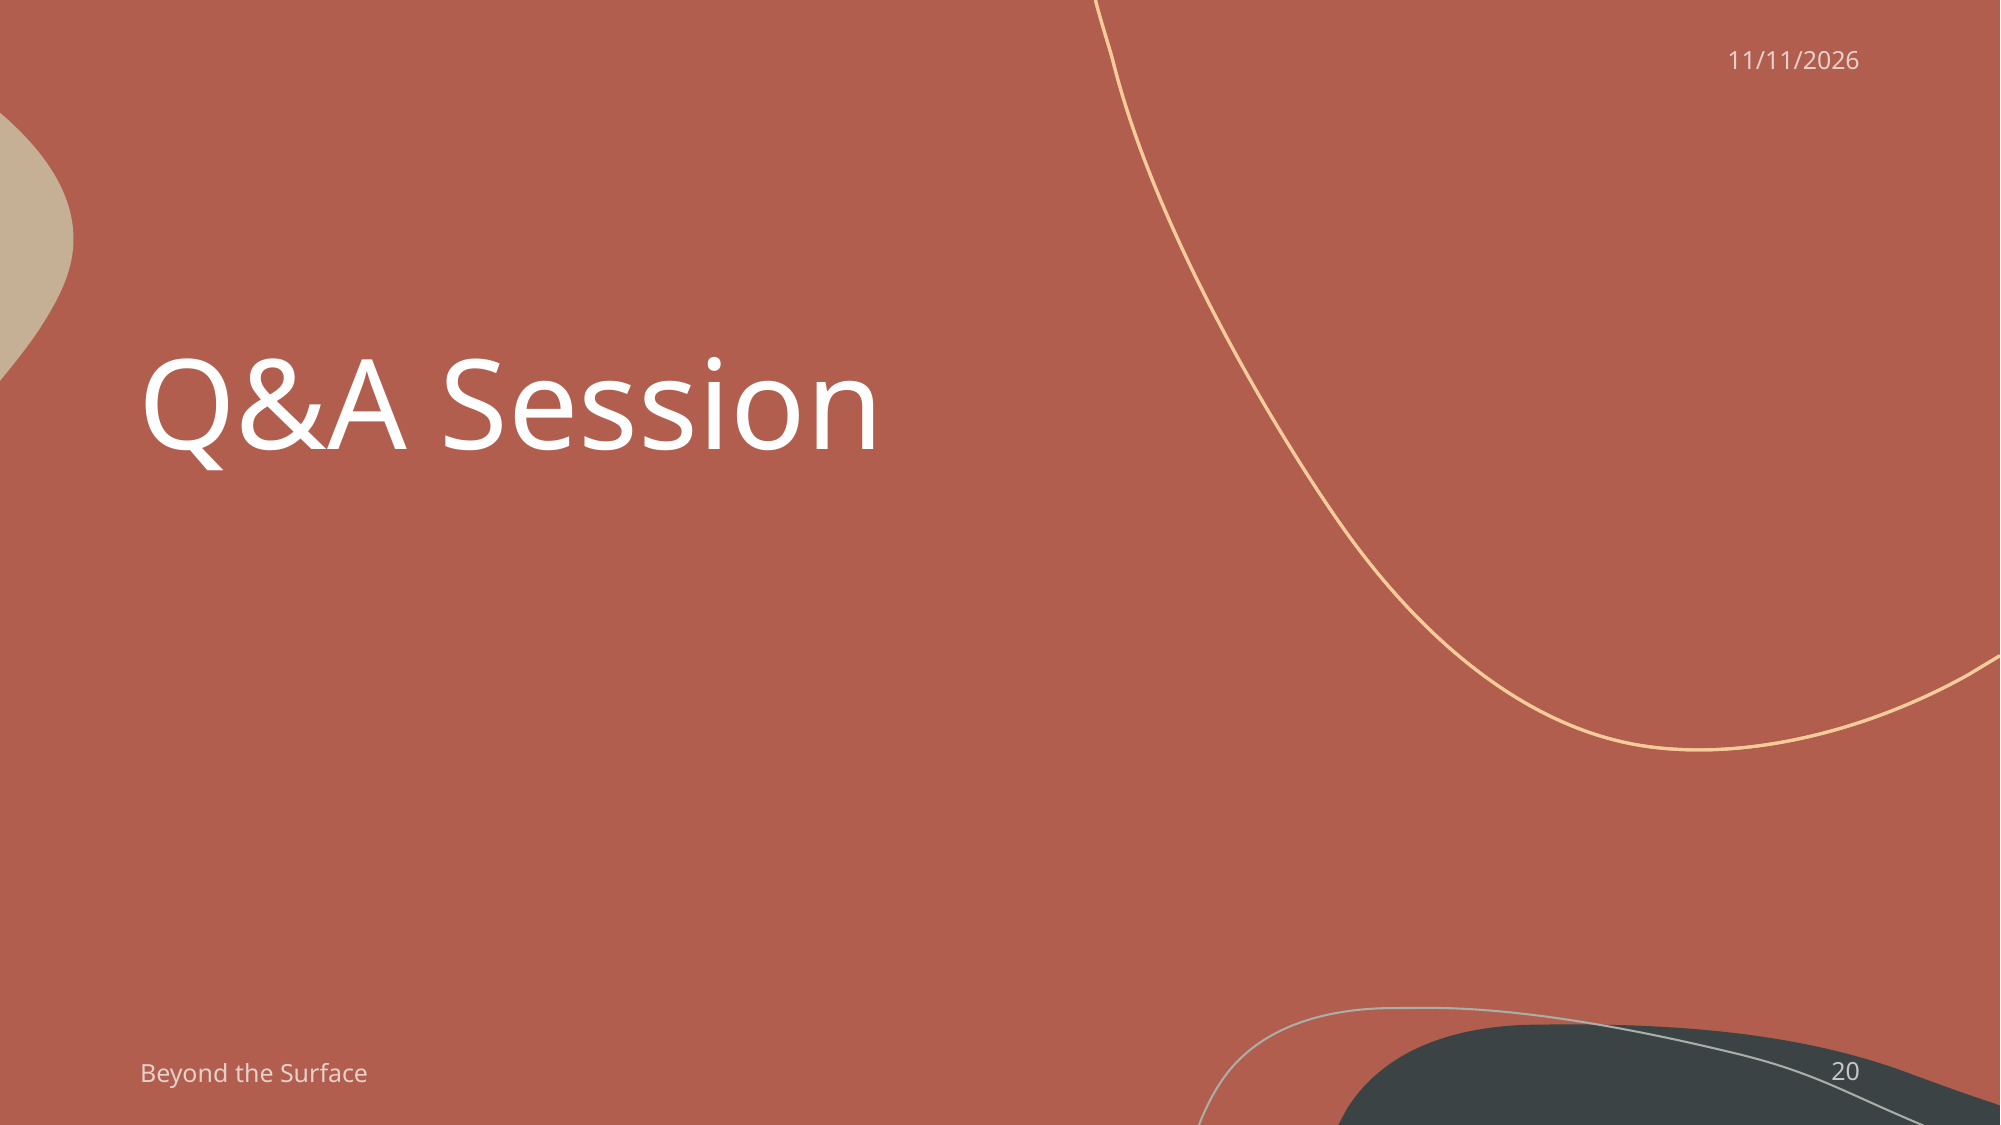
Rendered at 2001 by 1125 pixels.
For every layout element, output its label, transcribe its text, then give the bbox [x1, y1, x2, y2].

picture [1055, 0, 2000, 650]
title Q&A Session [123, 284, 987, 535]
text_box [1450, 650, 2000, 751]
picture [496, 811, 1448, 1125]
footer Beyond the Surface [125, 1042, 496, 1103]
slide_number 20 [1625, 1042, 1875, 1103]
